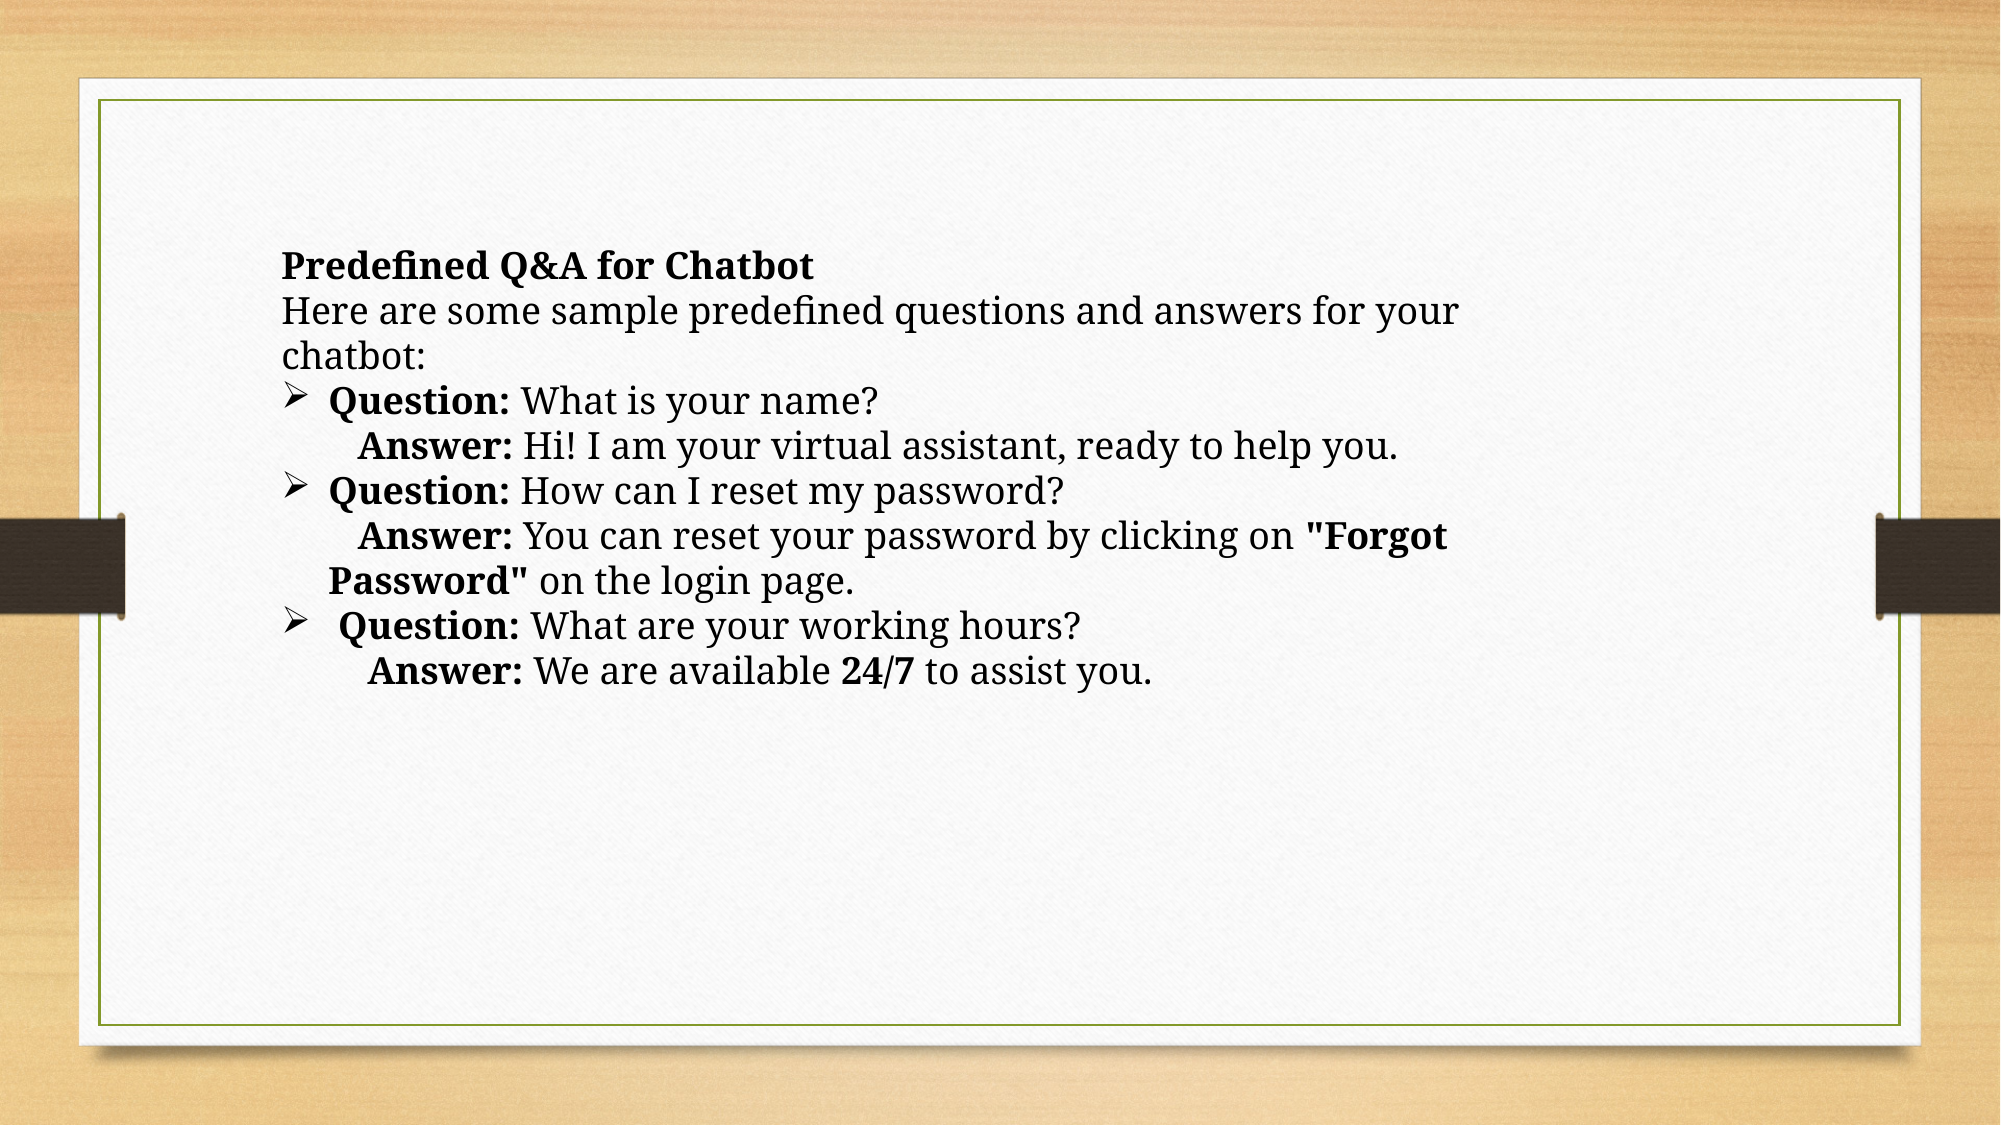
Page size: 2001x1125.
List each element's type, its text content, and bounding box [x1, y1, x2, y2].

text_box Predefined Q&A for Chatbot Here are some sample predefined questions and answers for your chatbot: Question: What is your name? Answer: Hi! I am your virtual assistant, ready to help you. Question: How can I reset my password? Answer: You can reset your password by clicking on "Forgot Password" on the login page. Question: What are your working hours? Answer: We are available 24/7 to assist you. [266, 234, 1520, 700]
picture [0, 0, 2001, 1125]
